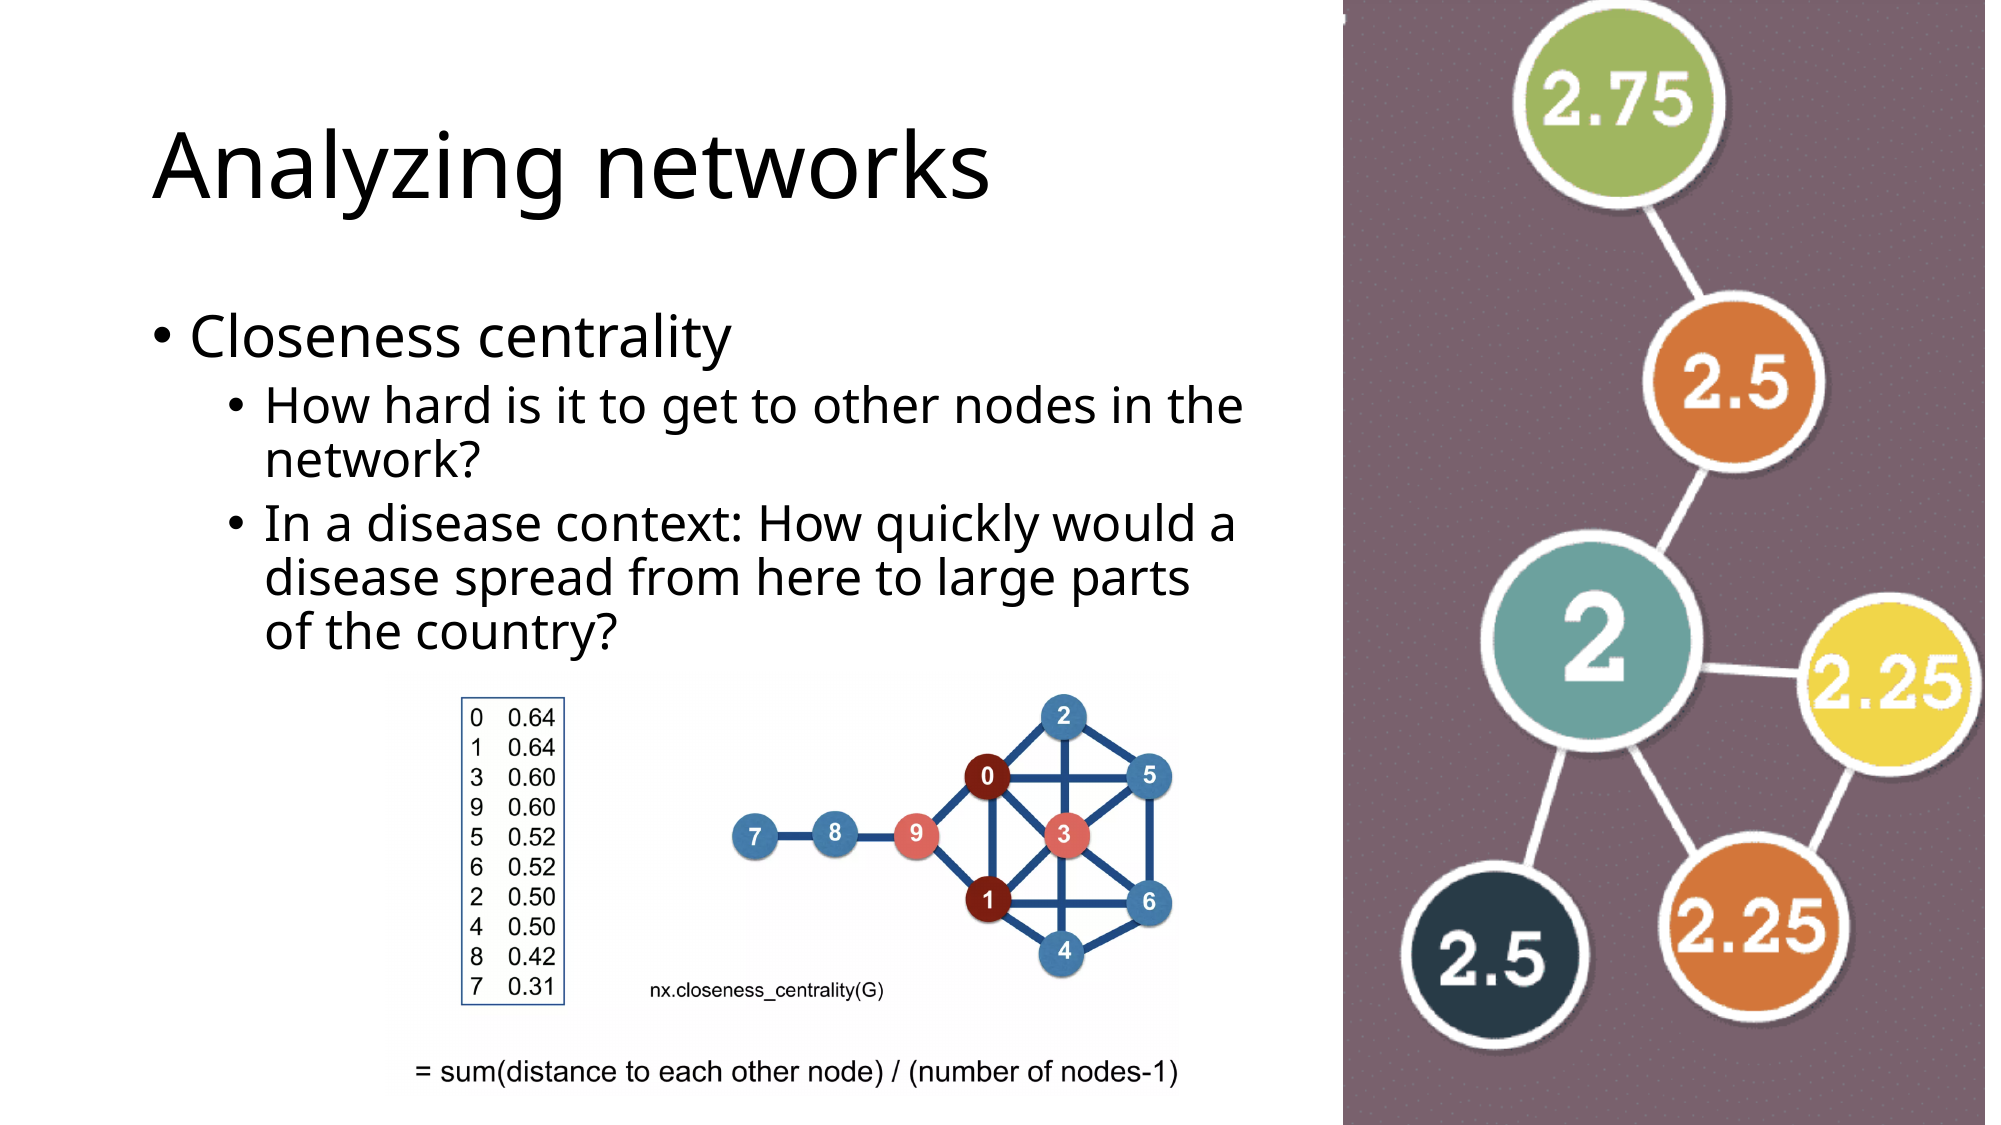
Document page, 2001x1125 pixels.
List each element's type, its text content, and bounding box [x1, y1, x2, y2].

picture [1342, 0, 1985, 1125]
title Analyzing networks [137, 59, 1342, 278]
list Closeness centrality How hard is it to get to other nodes in the network? In a disease context: How quickly would a disease spread from here to large parts of the country? [137, 299, 1261, 1014]
picture [385, 671, 1179, 1096]
